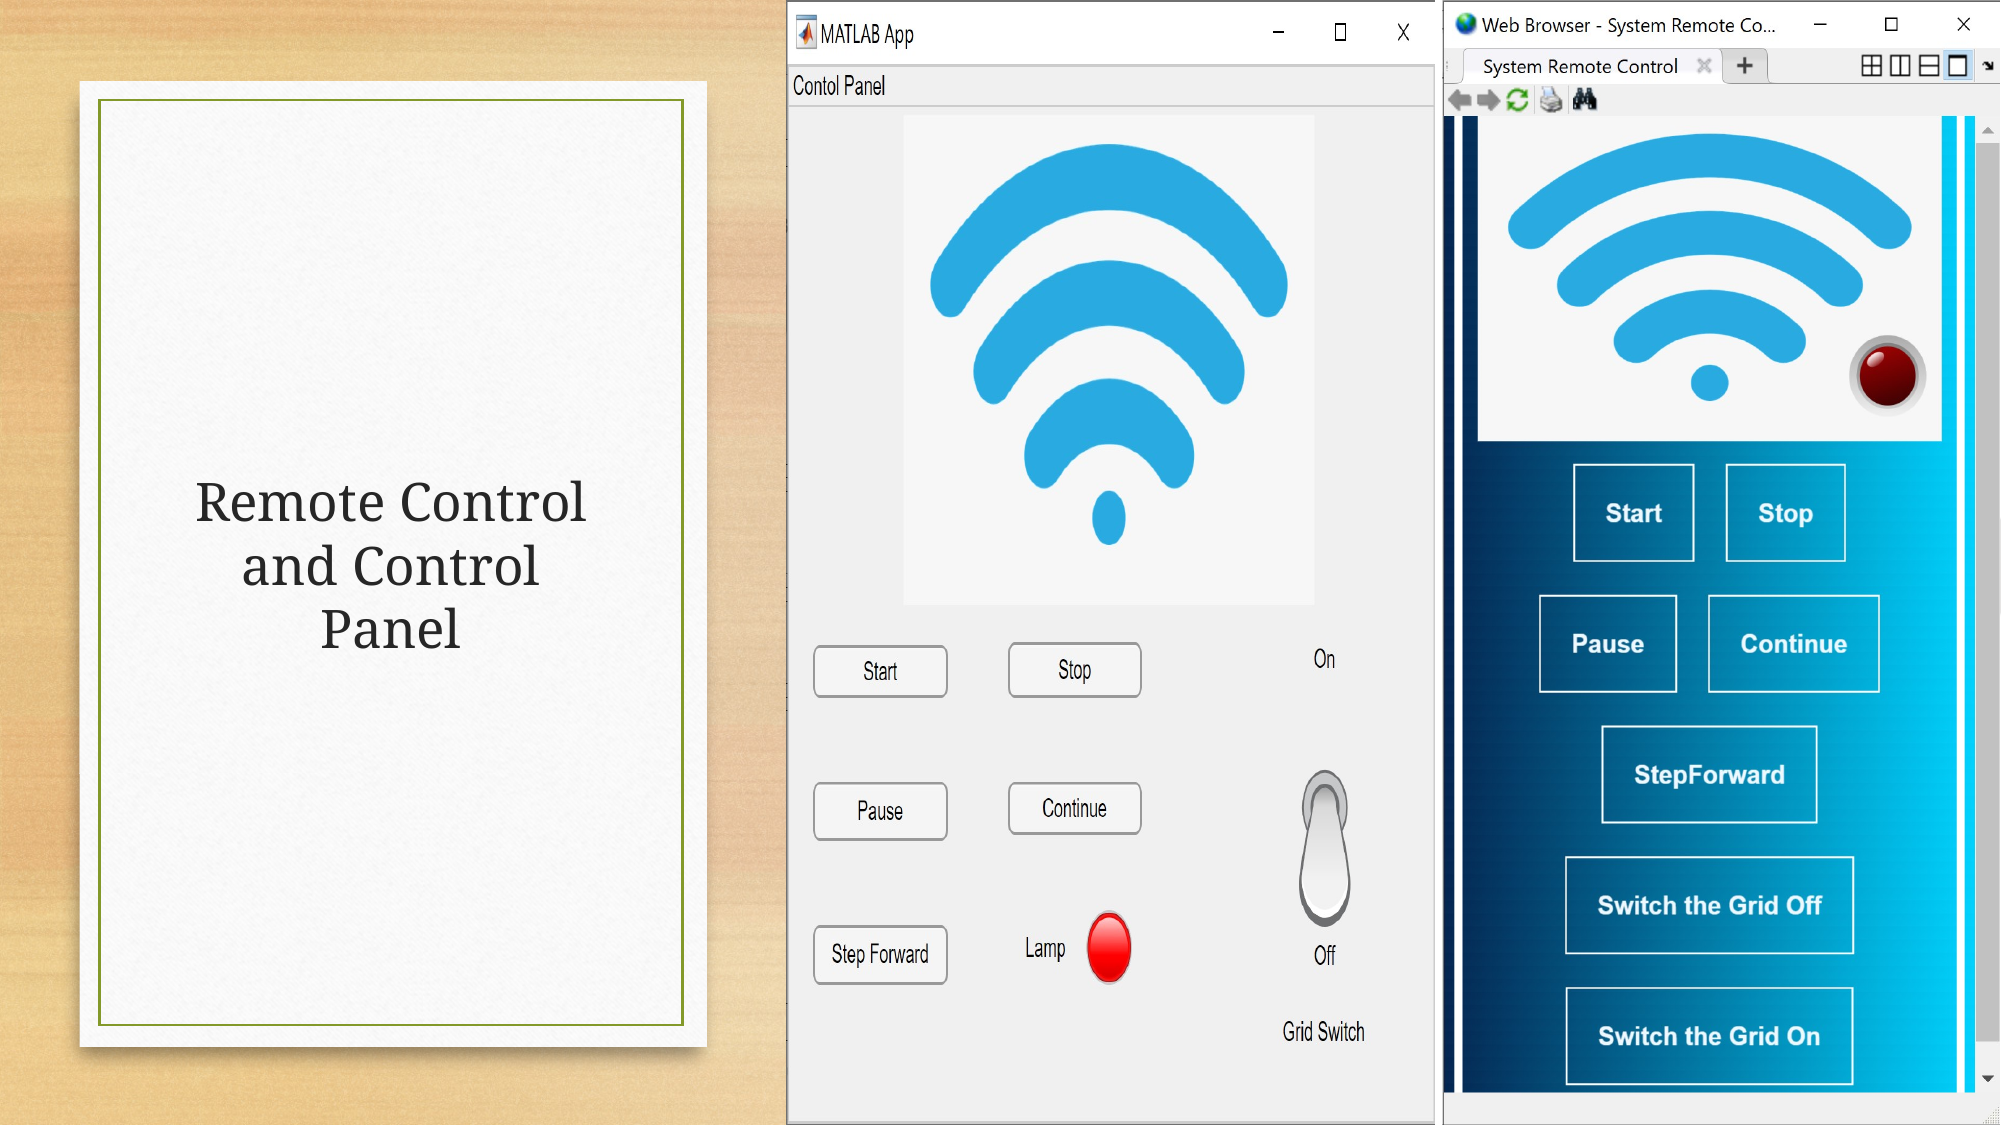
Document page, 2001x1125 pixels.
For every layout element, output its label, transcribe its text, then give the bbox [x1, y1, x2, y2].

text_box [78, 80, 708, 1048]
picture [1442, 0, 2001, 1125]
text_box [0, 0, 785, 1125]
title Remote Control and Control Panel [158, 460, 624, 667]
text_box [99, 99, 683, 1026]
text_box [1436, 0, 1442, 1125]
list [786, 0, 1436, 1125]
